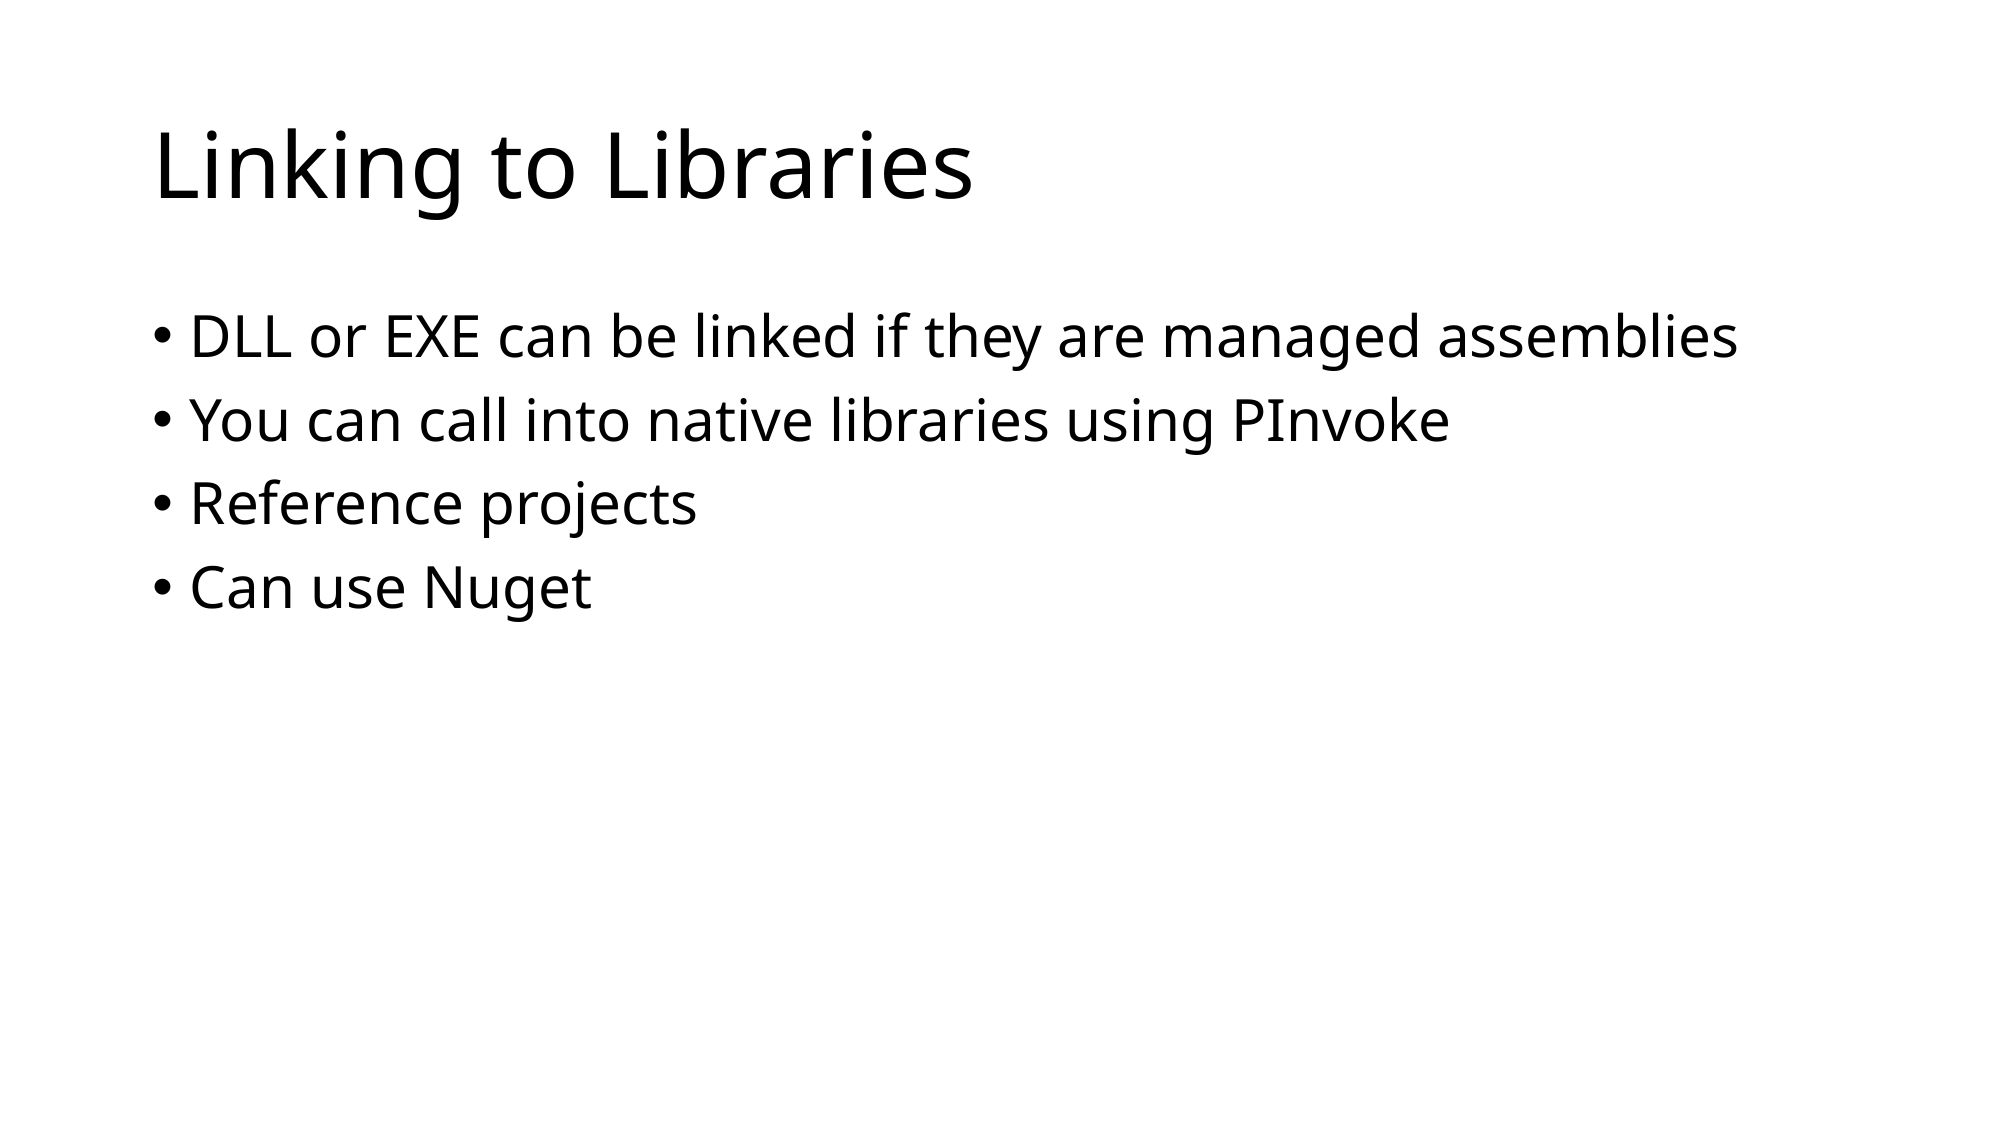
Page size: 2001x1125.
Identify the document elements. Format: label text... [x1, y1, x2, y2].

list DLL or EXE can be linked if they are managed assemblies You can call into native libraries using PInvoke Reference projects Can use Nuget [137, 299, 1863, 1014]
title Linking to Libraries [137, 59, 1863, 278]
